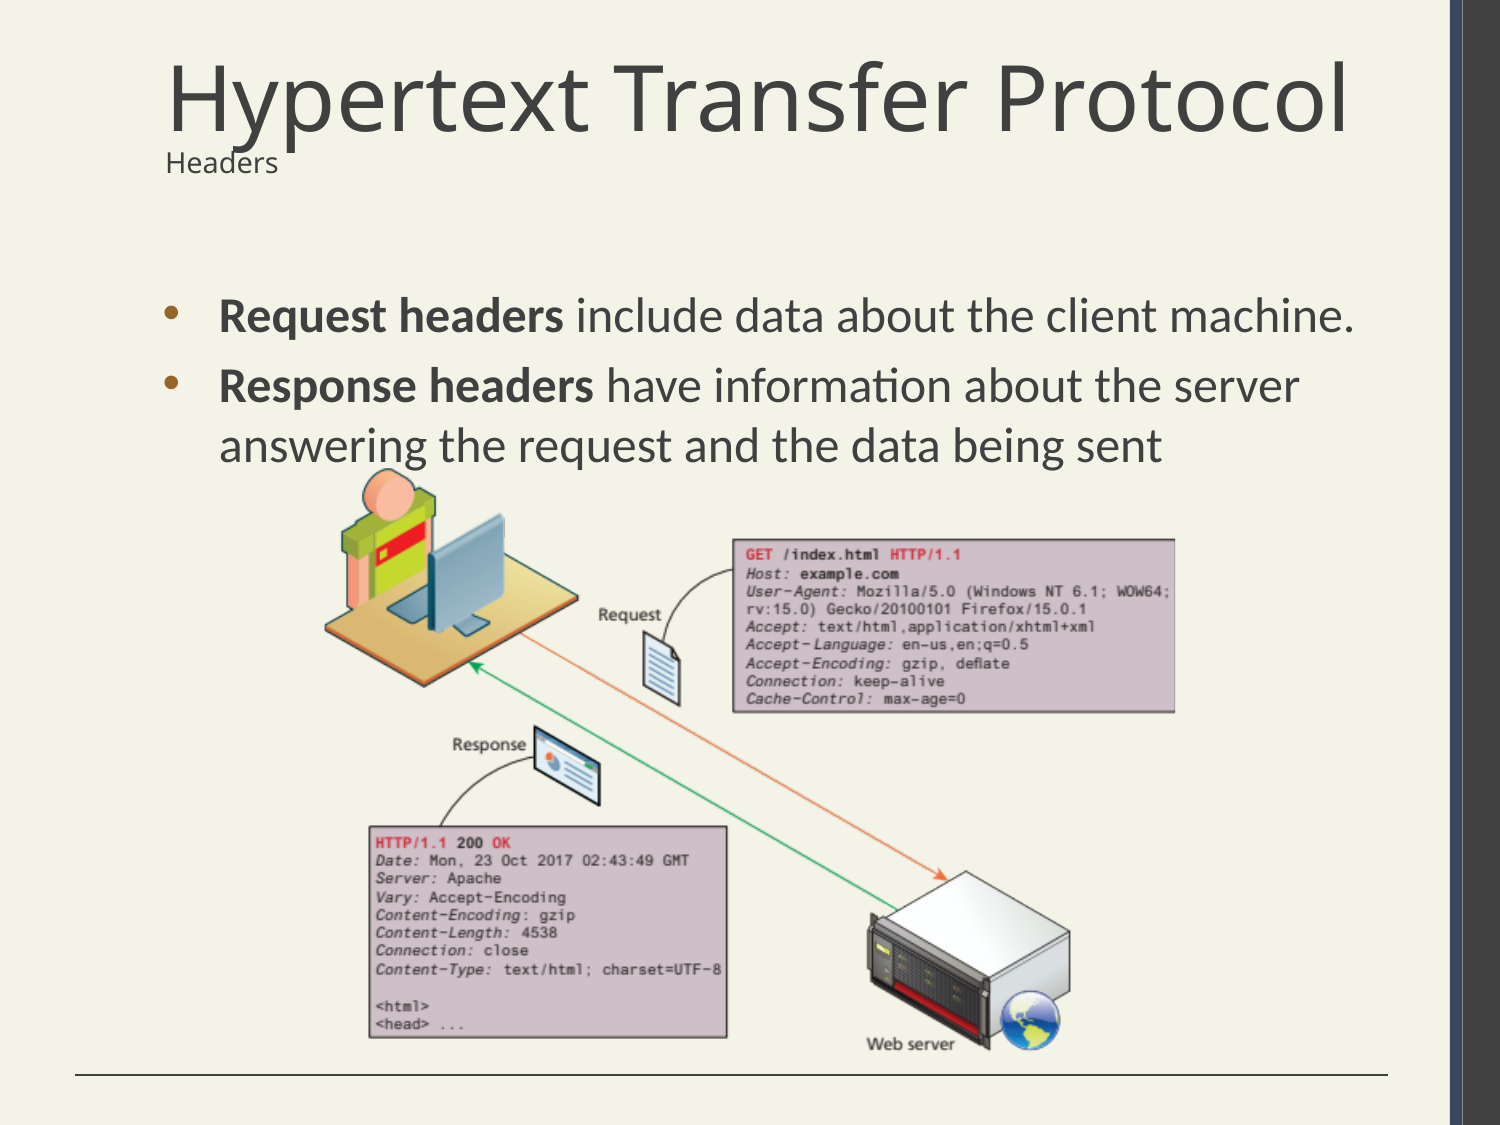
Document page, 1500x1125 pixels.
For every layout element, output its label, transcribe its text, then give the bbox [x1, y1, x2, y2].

picture [324, 467, 1176, 1053]
title Hypertext Transfer Protocol [150, 32, 1425, 200]
list Headers [150, 137, 1238, 188]
list Request headers include data about the client machine. Response headers have information about the server answering the request and the data being sent [147, 275, 1425, 1018]
